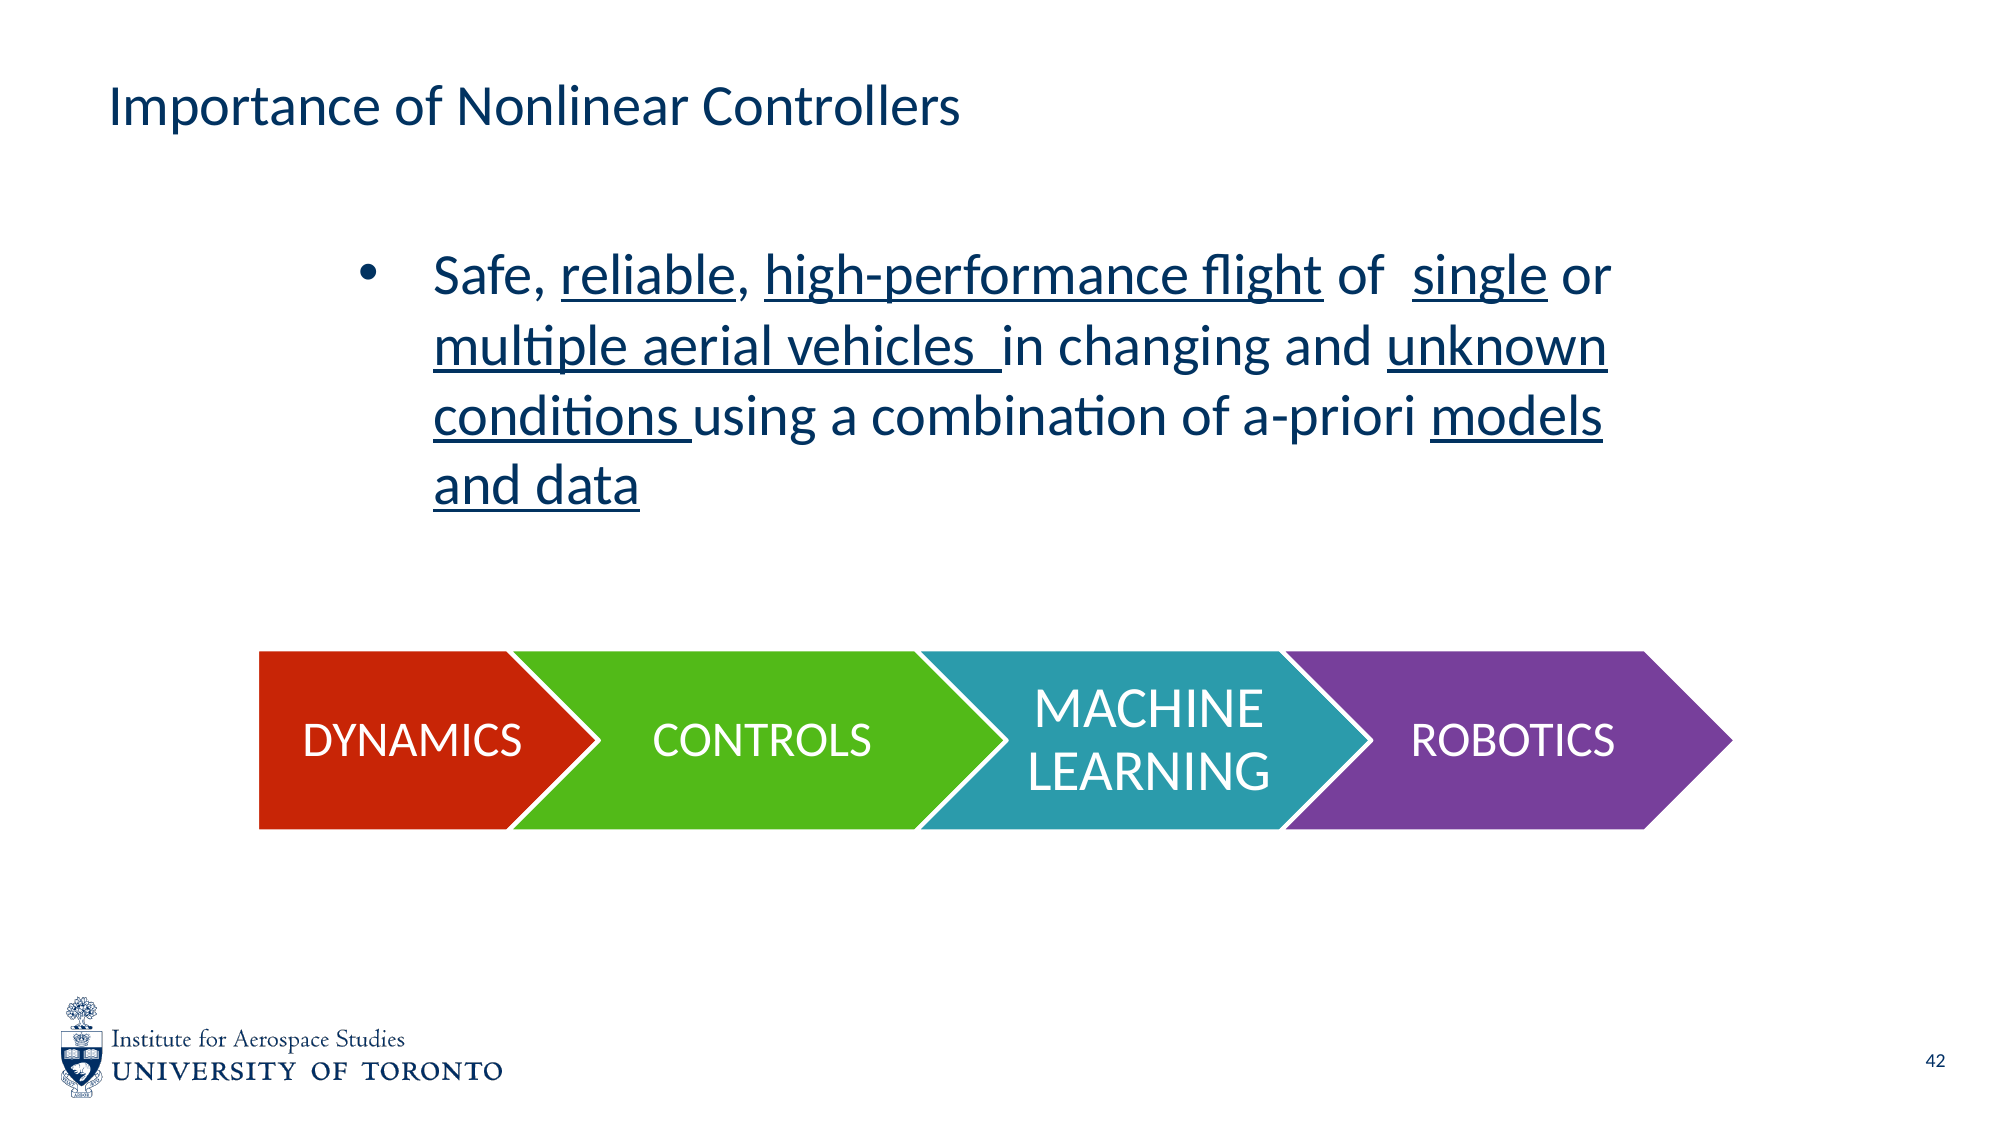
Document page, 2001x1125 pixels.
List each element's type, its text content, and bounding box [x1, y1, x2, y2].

slide_number 42 [1917, 1039, 1954, 1080]
text_box Safe, reliable, high-performance flight of single or multiple aerial vehicles in changing and unknown conditions using a combination of a-priori models and data [350, 229, 1649, 404]
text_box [256, 406, 1737, 1074]
title Importance of Nonlinear Controllers [92, 50, 1901, 155]
picture [53, 994, 507, 1103]
